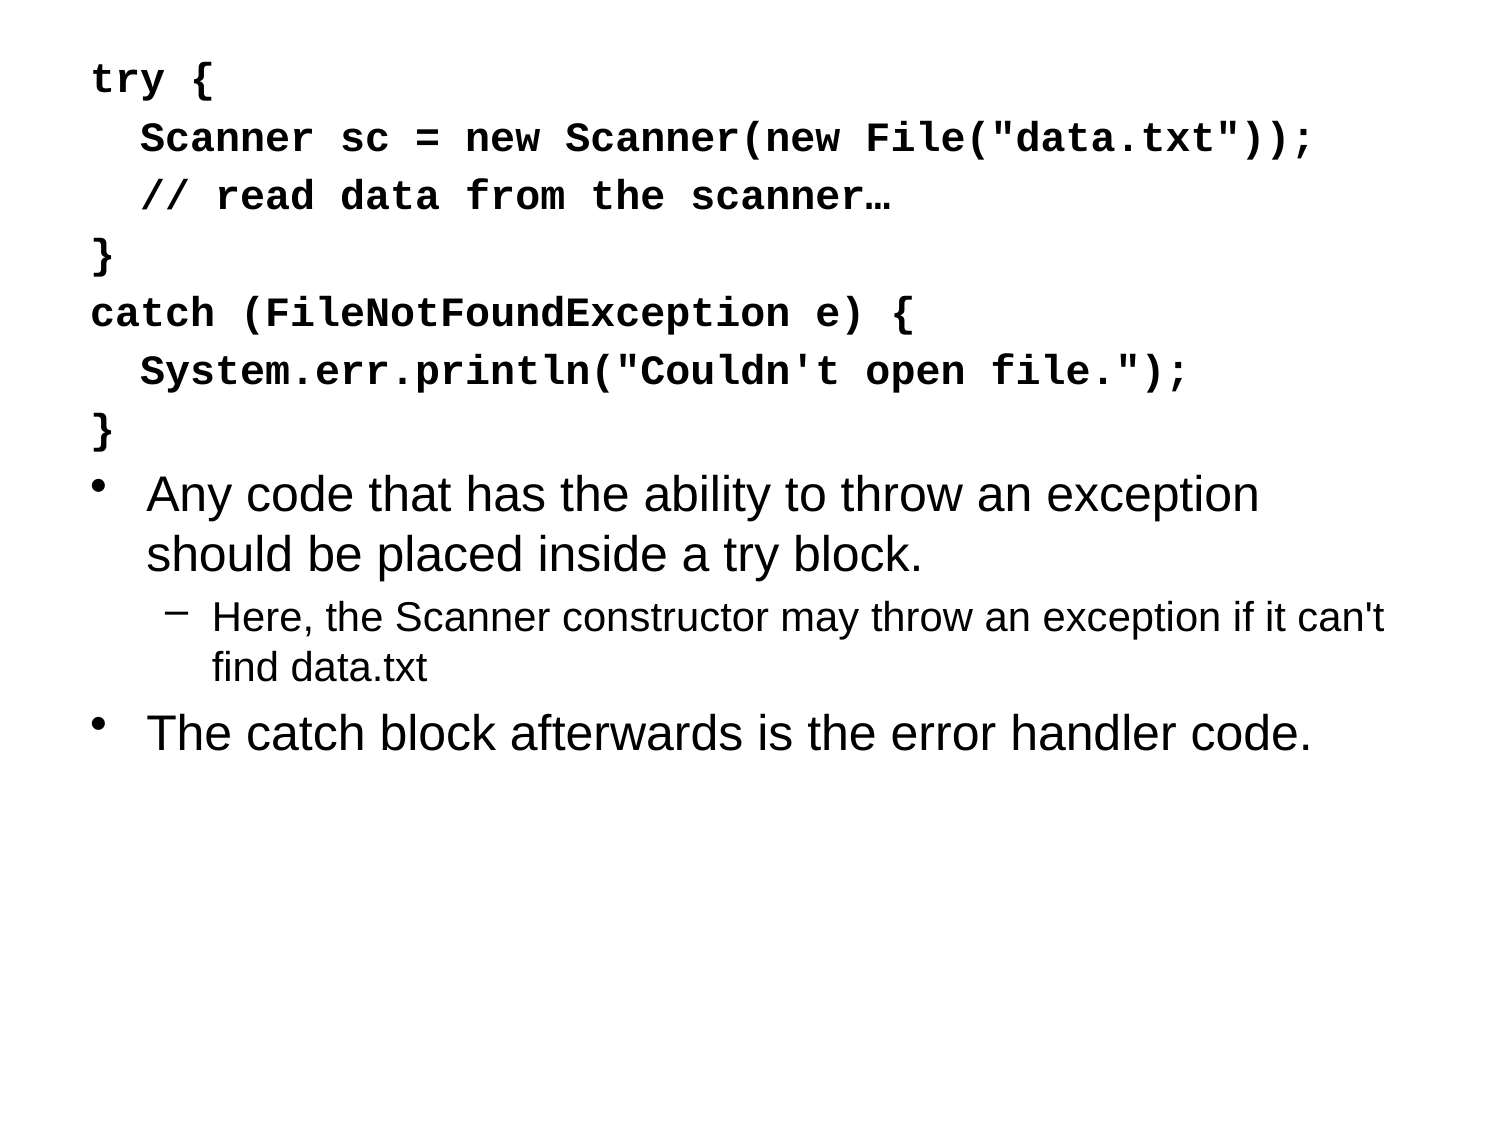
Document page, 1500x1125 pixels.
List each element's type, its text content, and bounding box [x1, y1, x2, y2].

list try { Scanner sc = new Scanner(new File("data.txt")); // read data from the scanner… } catch (FileNotFoundException e) { System.err.println("Couldn't open file."); } Any code that has the ability to throw an exception should be placed inside a try block. Here, the Scanner constructor may throw an exception if it can't find data.txt The catch block afterwards is the error handler code. [74, 43, 1426, 1006]
